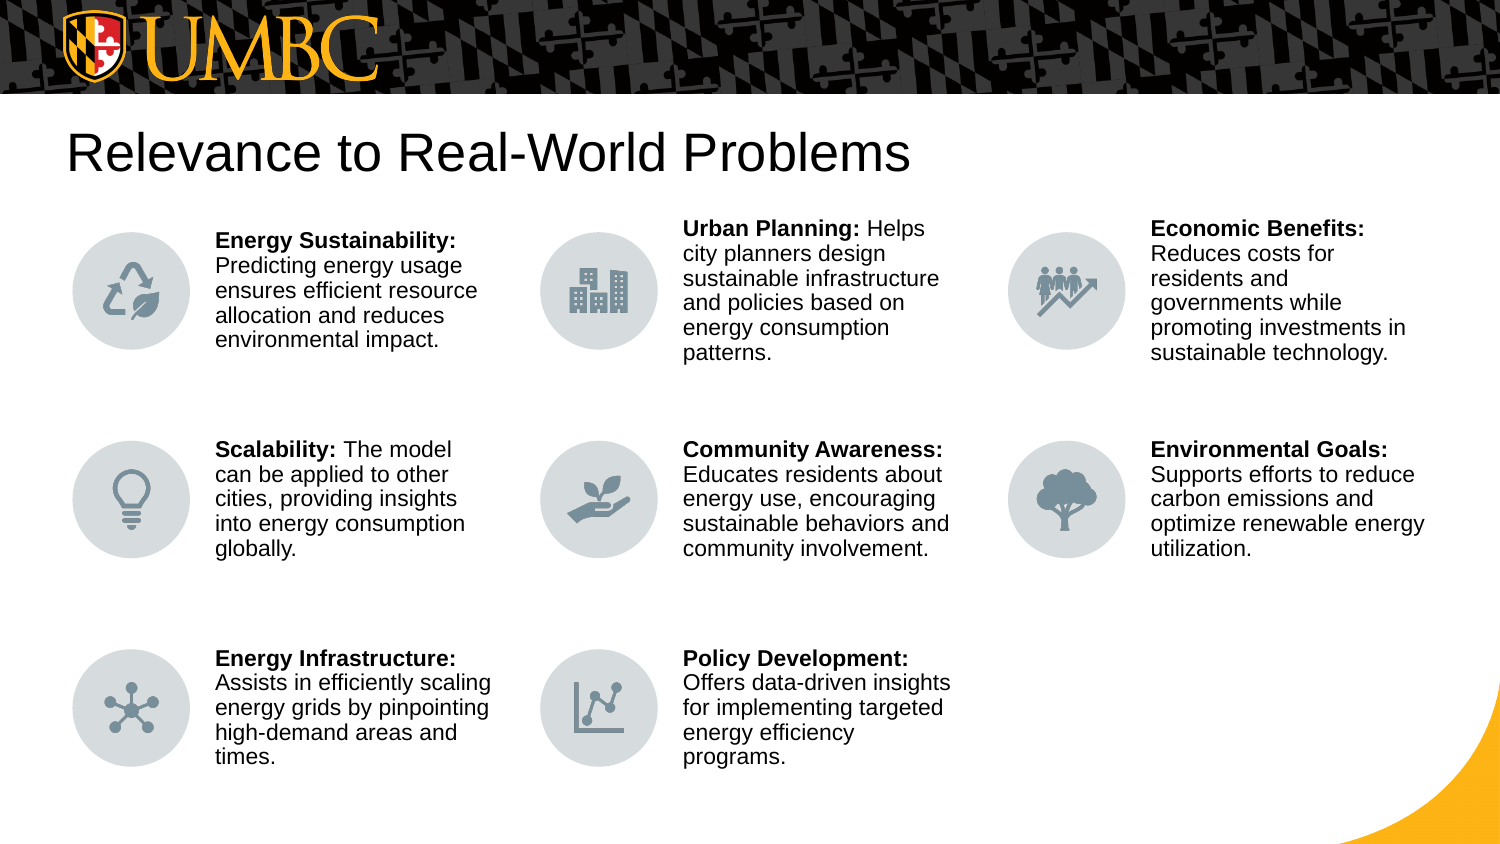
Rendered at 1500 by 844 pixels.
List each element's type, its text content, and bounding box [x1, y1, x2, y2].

picture [1338, 679, 1500, 844]
title Relevance to Real-World Problems [51, 106, 1449, 201]
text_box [50, 231, 1450, 768]
picture [0, 0, 1500, 94]
